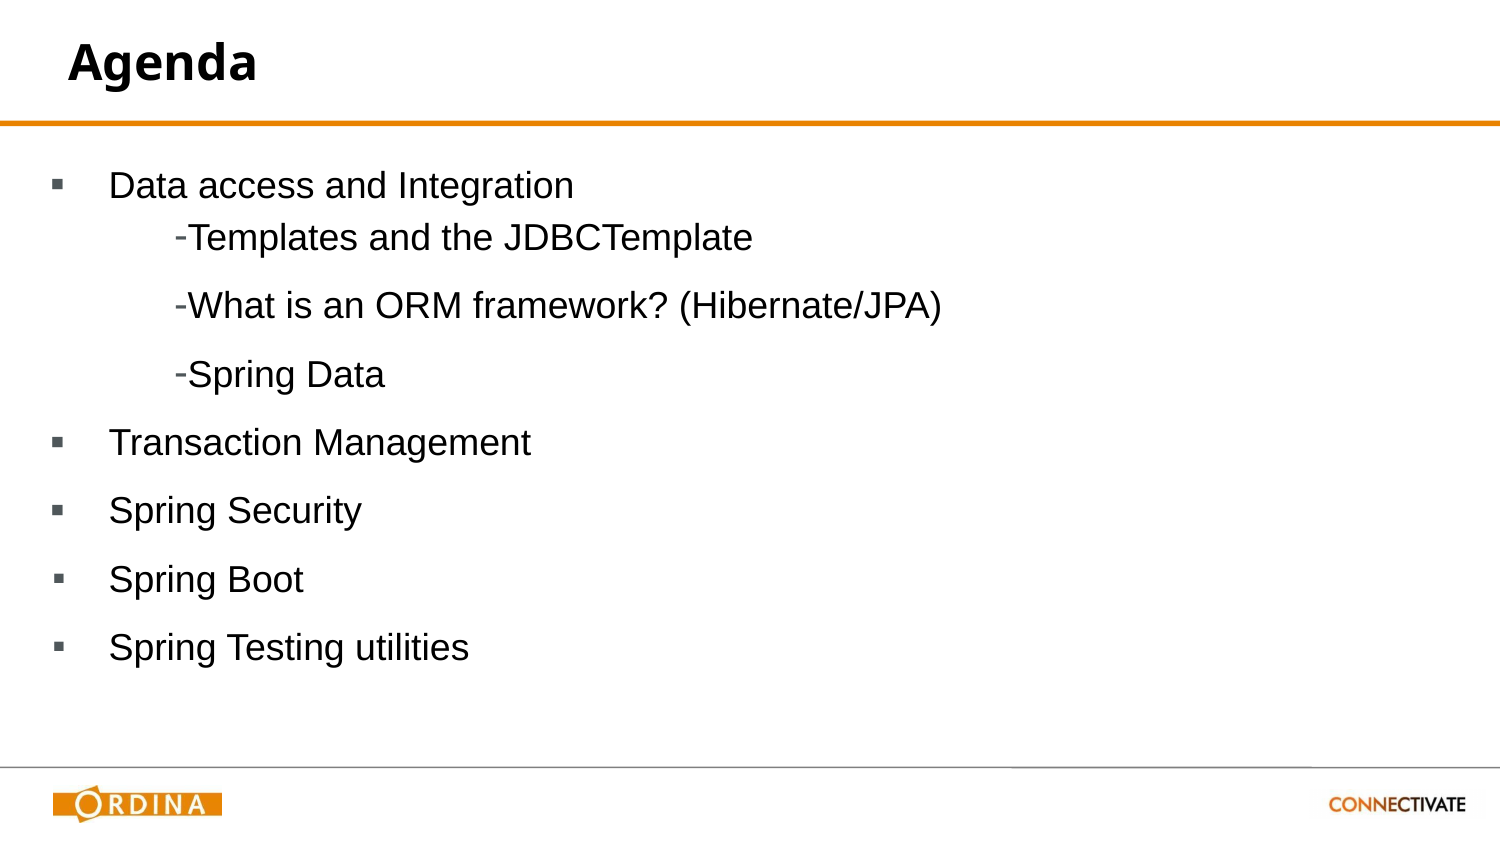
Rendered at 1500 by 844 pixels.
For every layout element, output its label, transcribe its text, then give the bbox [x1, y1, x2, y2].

picture [1310, 790, 1486, 819]
title Agenda [53, 0, 1459, 121]
picture [53, 785, 222, 823]
list Data access and Integration Templates and the JDBCTemplate What is an ORM framework? (Hibernate/JPA) Spring Data Transaction Management Spring Security Spring Boot Spring Testing utilities [18, 139, 1460, 750]
